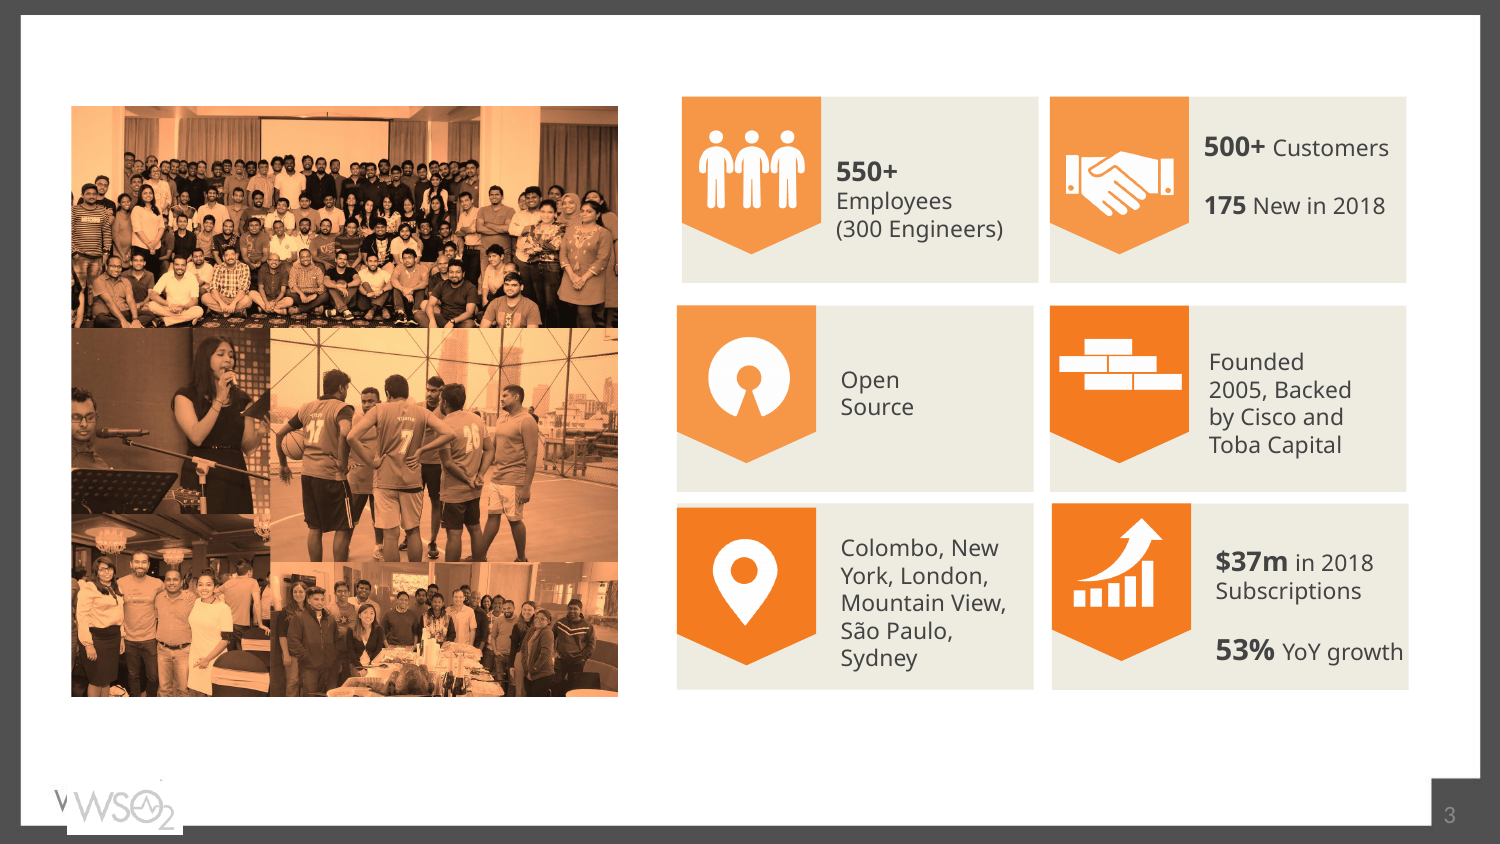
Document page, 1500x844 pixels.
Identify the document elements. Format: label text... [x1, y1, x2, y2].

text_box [681, 96, 1054, 284]
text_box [1051, 503, 1422, 690]
text_box Colombo, New York, London, Mountain View, São Paulo, Sydney [825, 536, 1041, 669]
text_box [1189, 96, 1407, 114]
picture [0, 0, 1500, 844]
text_box [1055, 96, 1189, 152]
text_box [1068, 231, 1171, 255]
text_box [676, 503, 1034, 690]
text_box [1049, 410, 1189, 464]
text_box [676, 305, 1034, 492]
text_box [676, 507, 817, 666]
slide_number ‹#› [1417, 790, 1471, 836]
text_box [1049, 305, 1407, 492]
text_box Open Source [825, 350, 1059, 483]
text_box 500+ Customers 175 New in 2018 [1189, 114, 1422, 247]
text_box [1059, 224, 1407, 283]
text_box Founded 2005, Backed by Cisco and Toba Capital [1194, 332, 1385, 465]
text_box [676, 305, 817, 464]
text_box [1049, 305, 1189, 328]
